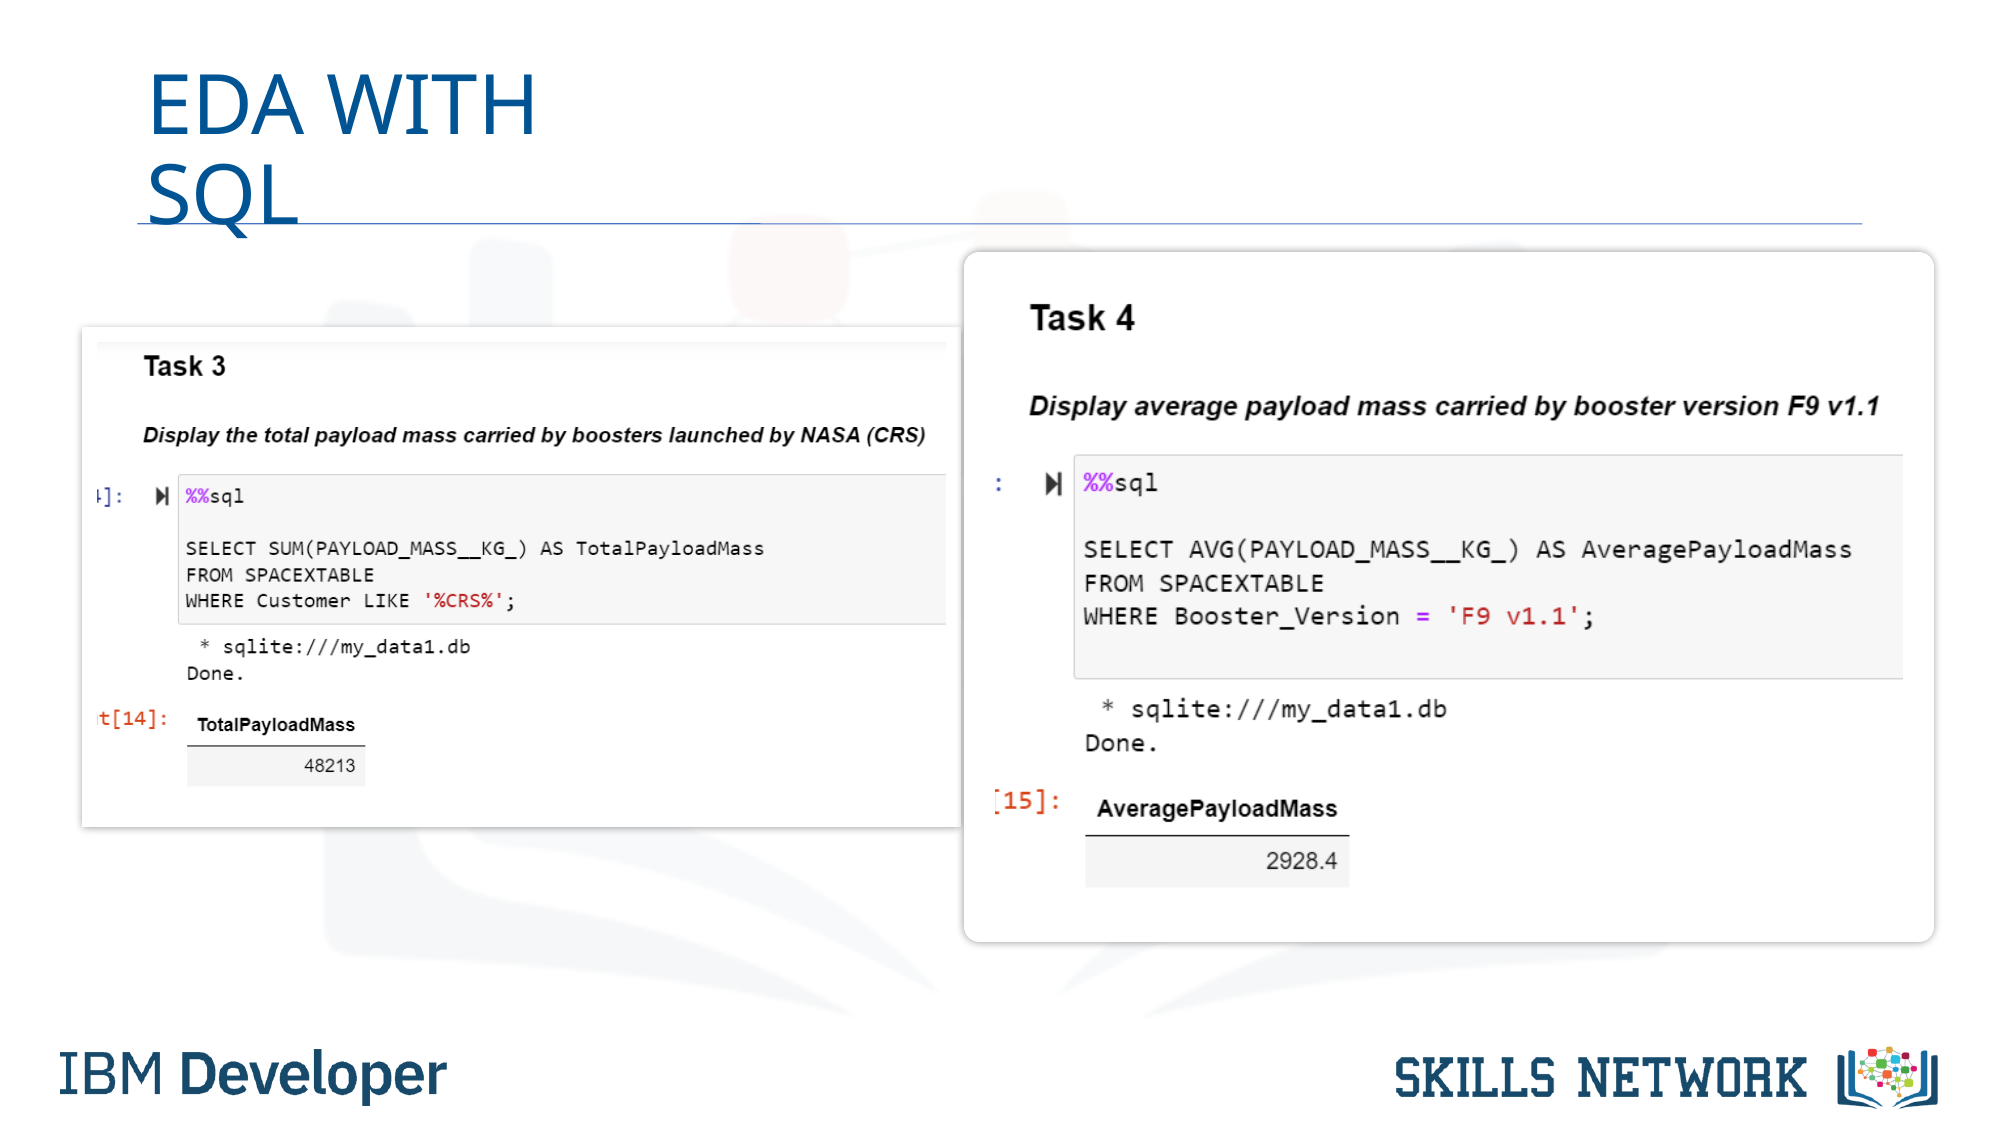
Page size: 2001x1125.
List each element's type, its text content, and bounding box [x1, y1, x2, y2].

picture [1390, 1045, 1945, 1111]
title EDA WITH SQL [131, 93, 685, 212]
picture [994, 282, 1904, 911]
picture [55, 1045, 459, 1108]
picture [96, 341, 947, 812]
